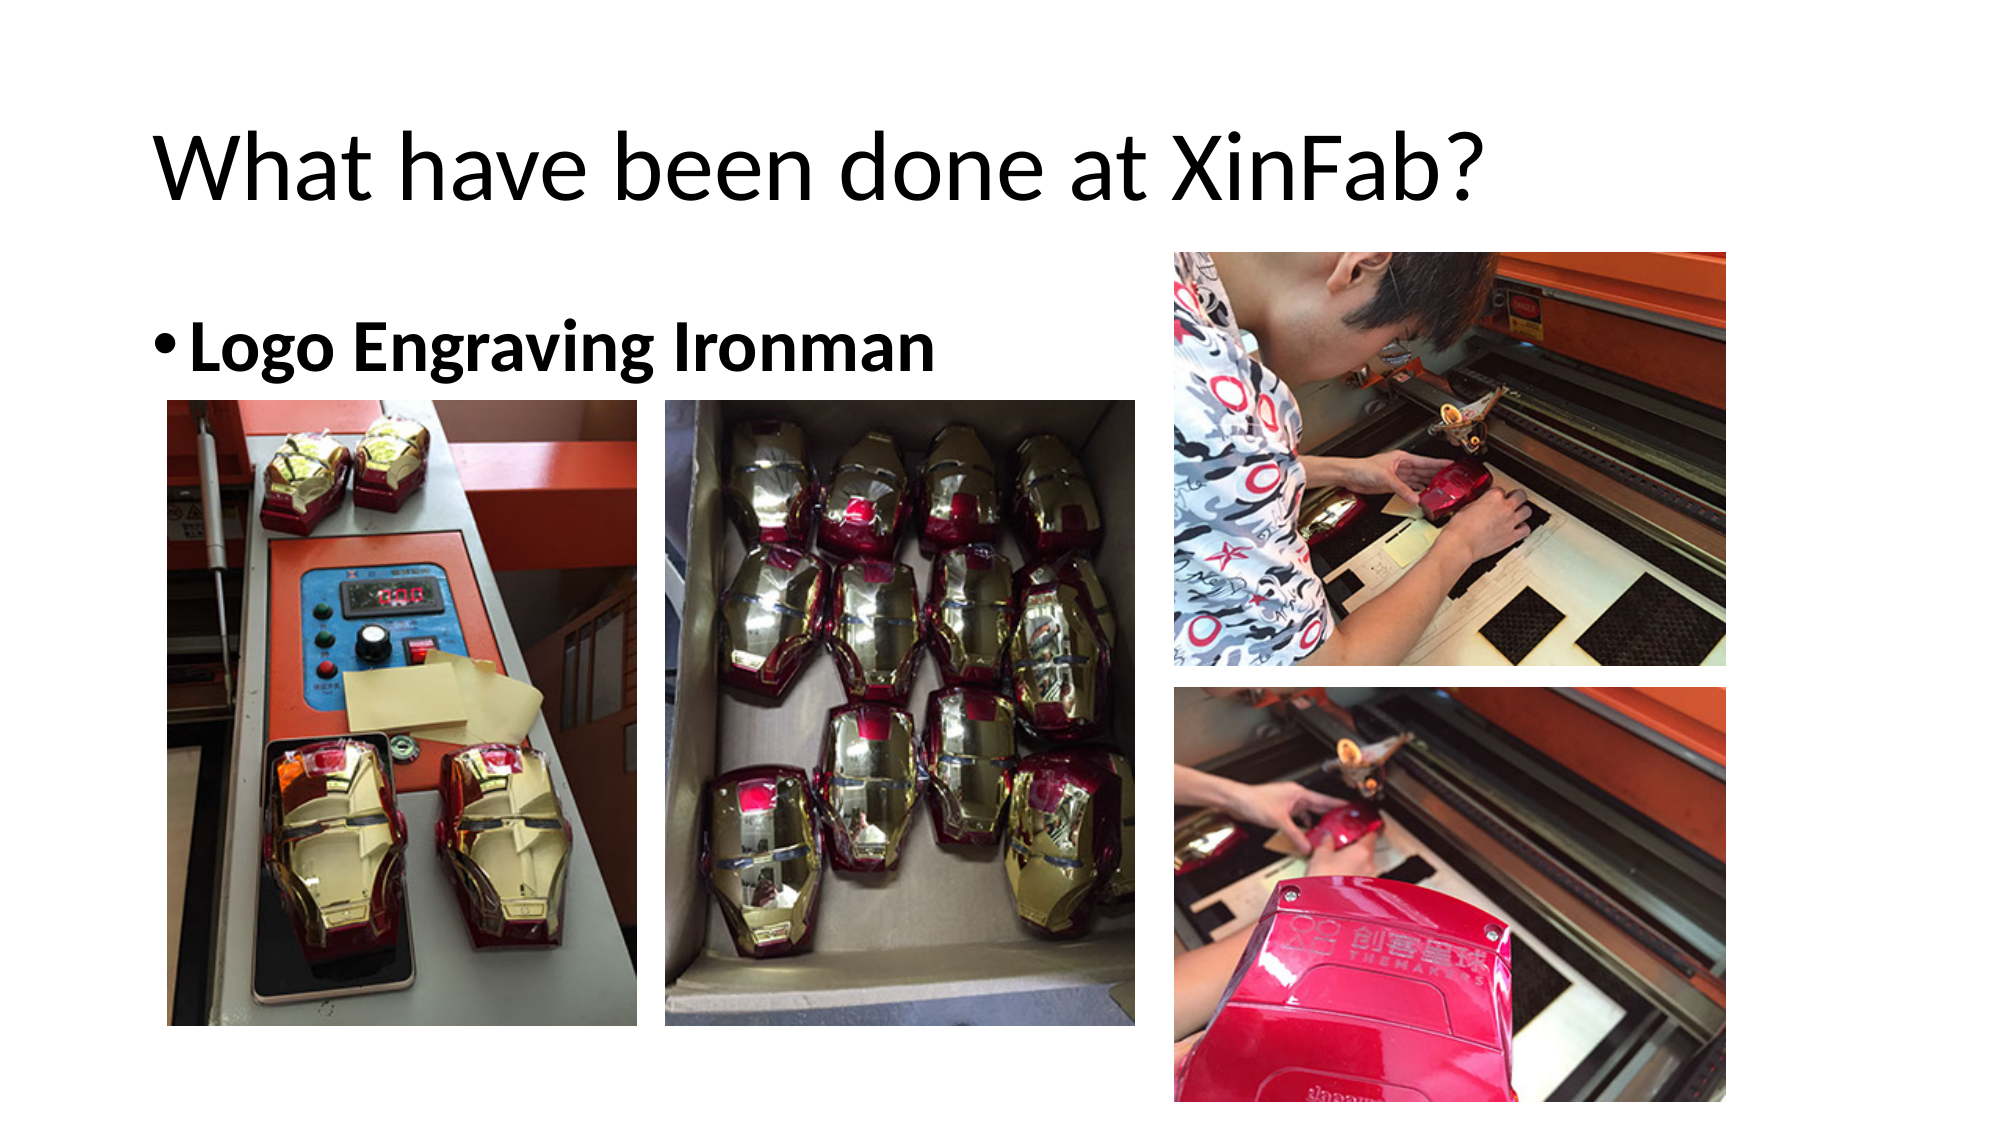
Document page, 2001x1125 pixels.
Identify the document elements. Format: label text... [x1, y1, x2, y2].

picture [1173, 252, 1726, 666]
picture [665, 400, 1135, 1026]
title What have been done at XinFab? [137, 59, 1863, 278]
list Logo Engraving Ironman [137, 299, 1863, 1014]
picture [167, 400, 637, 1026]
picture [1173, 687, 1726, 1102]
